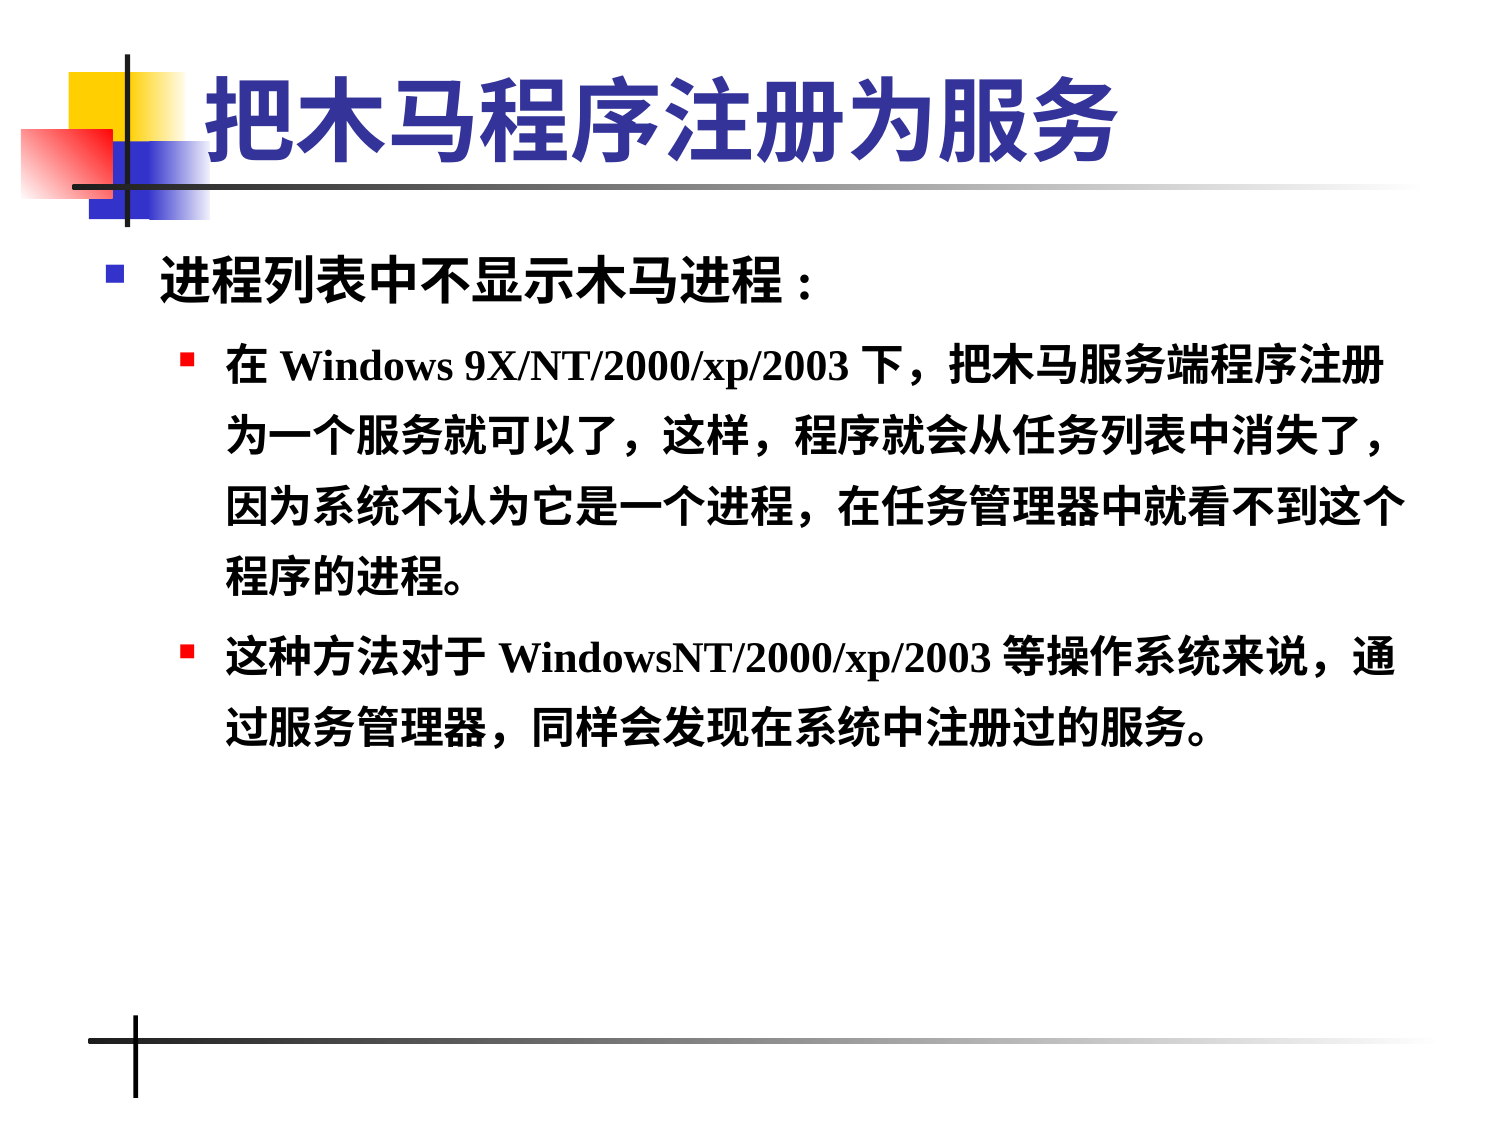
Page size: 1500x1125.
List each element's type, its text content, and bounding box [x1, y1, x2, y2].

title 把木马程序注册为服务 [188, 23, 1468, 181]
list 进程列表中不显示木马进程: 在Windows 9X/NT/2000/xp/2003下，把木马服务端程序注册为一个服务就可以了，这样，程序就会从任务列表中消失了，因为系统不认为它是一个进程，在任务管理器中就看不到这个程序的进程。 这种方法对于WindowsNT/2000/xp/2003等操作系统来说，通过服务管理器，同样会发现在系统中注册过的服务。 [88, 230, 1437, 932]
